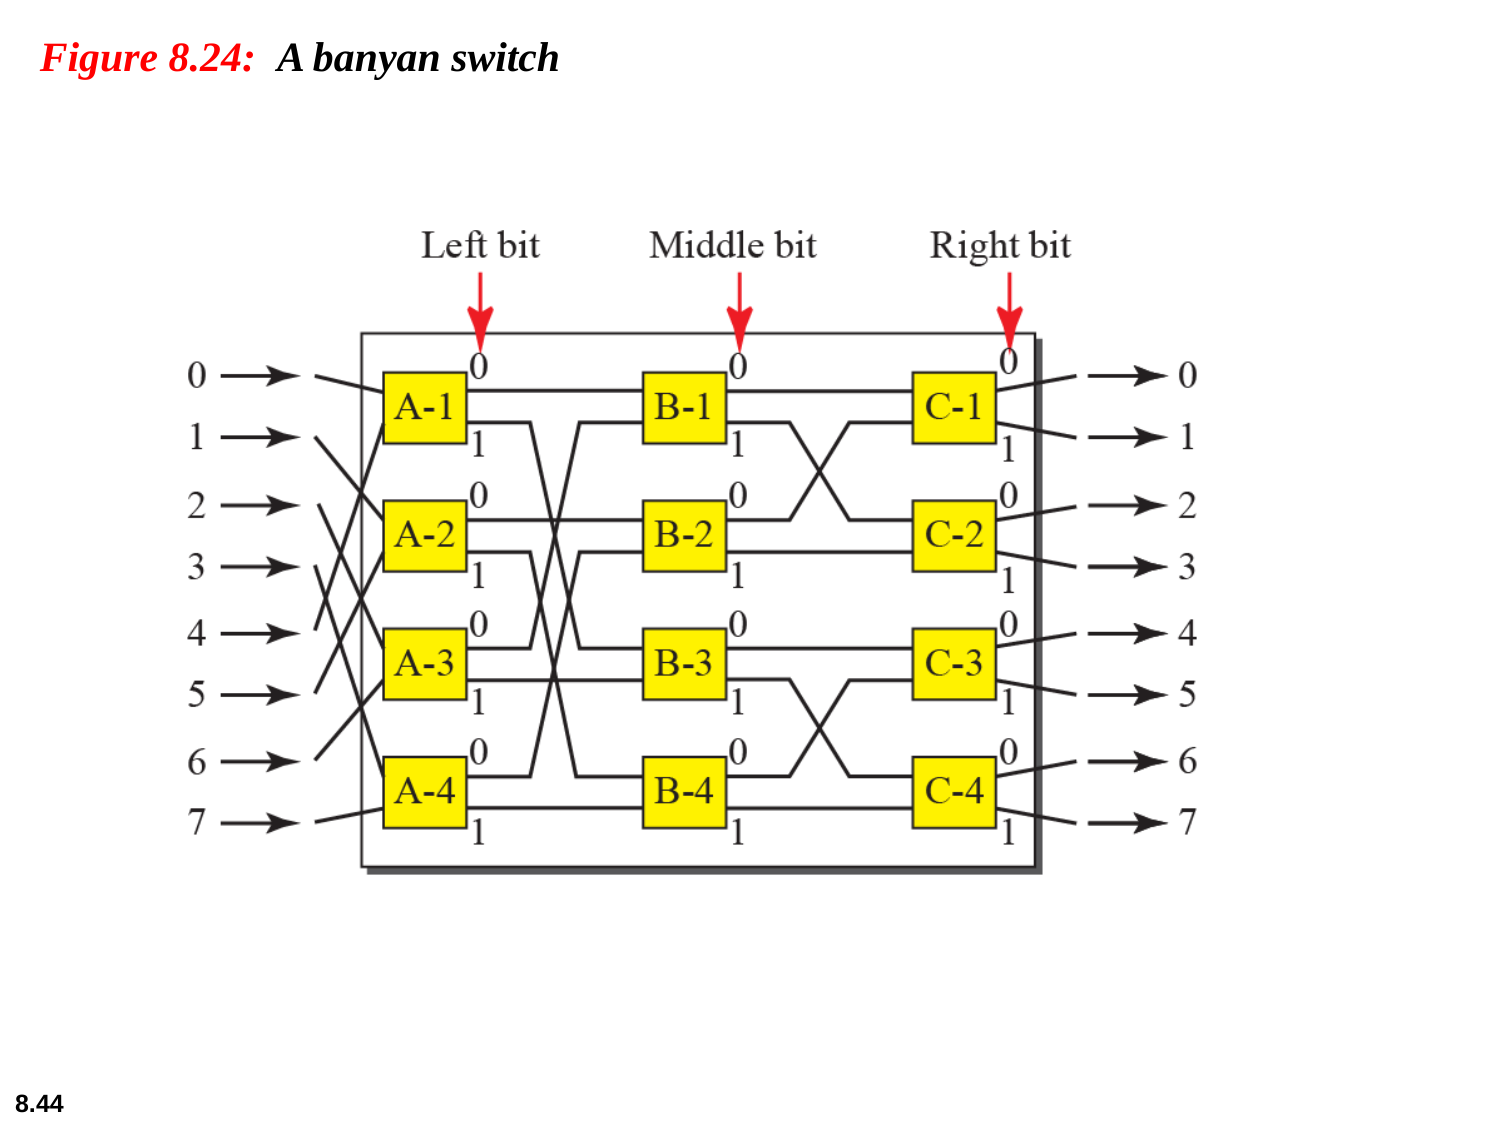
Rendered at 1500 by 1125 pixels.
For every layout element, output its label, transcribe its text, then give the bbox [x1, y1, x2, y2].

picture [187, 224, 1198, 876]
text_box Figure 8.24: A banyan switch [24, 22, 1363, 87]
text_box 8.‹#› [0, 1049, 313, 1125]
